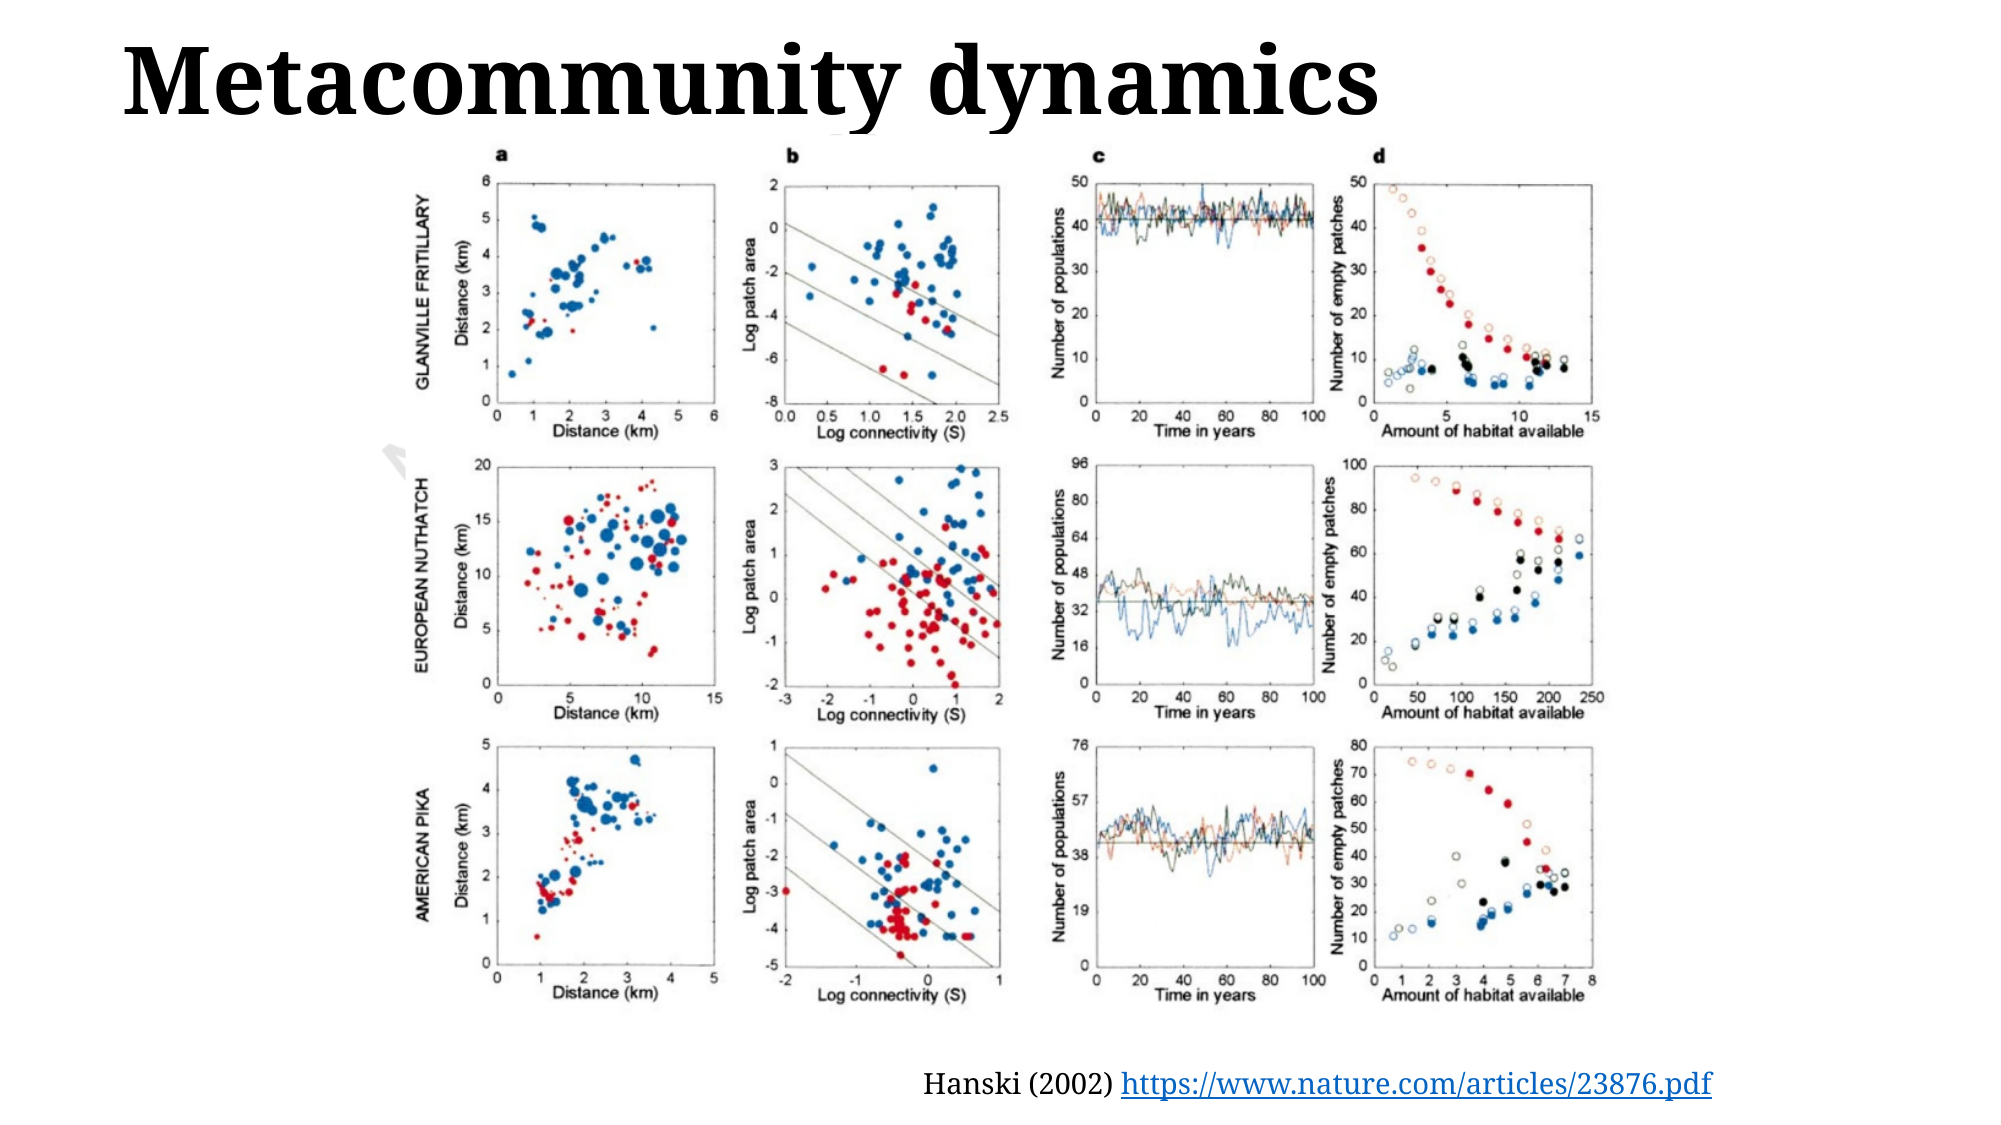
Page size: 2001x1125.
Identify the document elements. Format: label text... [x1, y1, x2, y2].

picture [380, 134, 1620, 1034]
text_box Hanski (2002) https://www.nature.com/articles/23876.pdf [908, 1057, 1957, 1113]
text_box Metacommunity dynamics [0, 13, 2000, 141]
